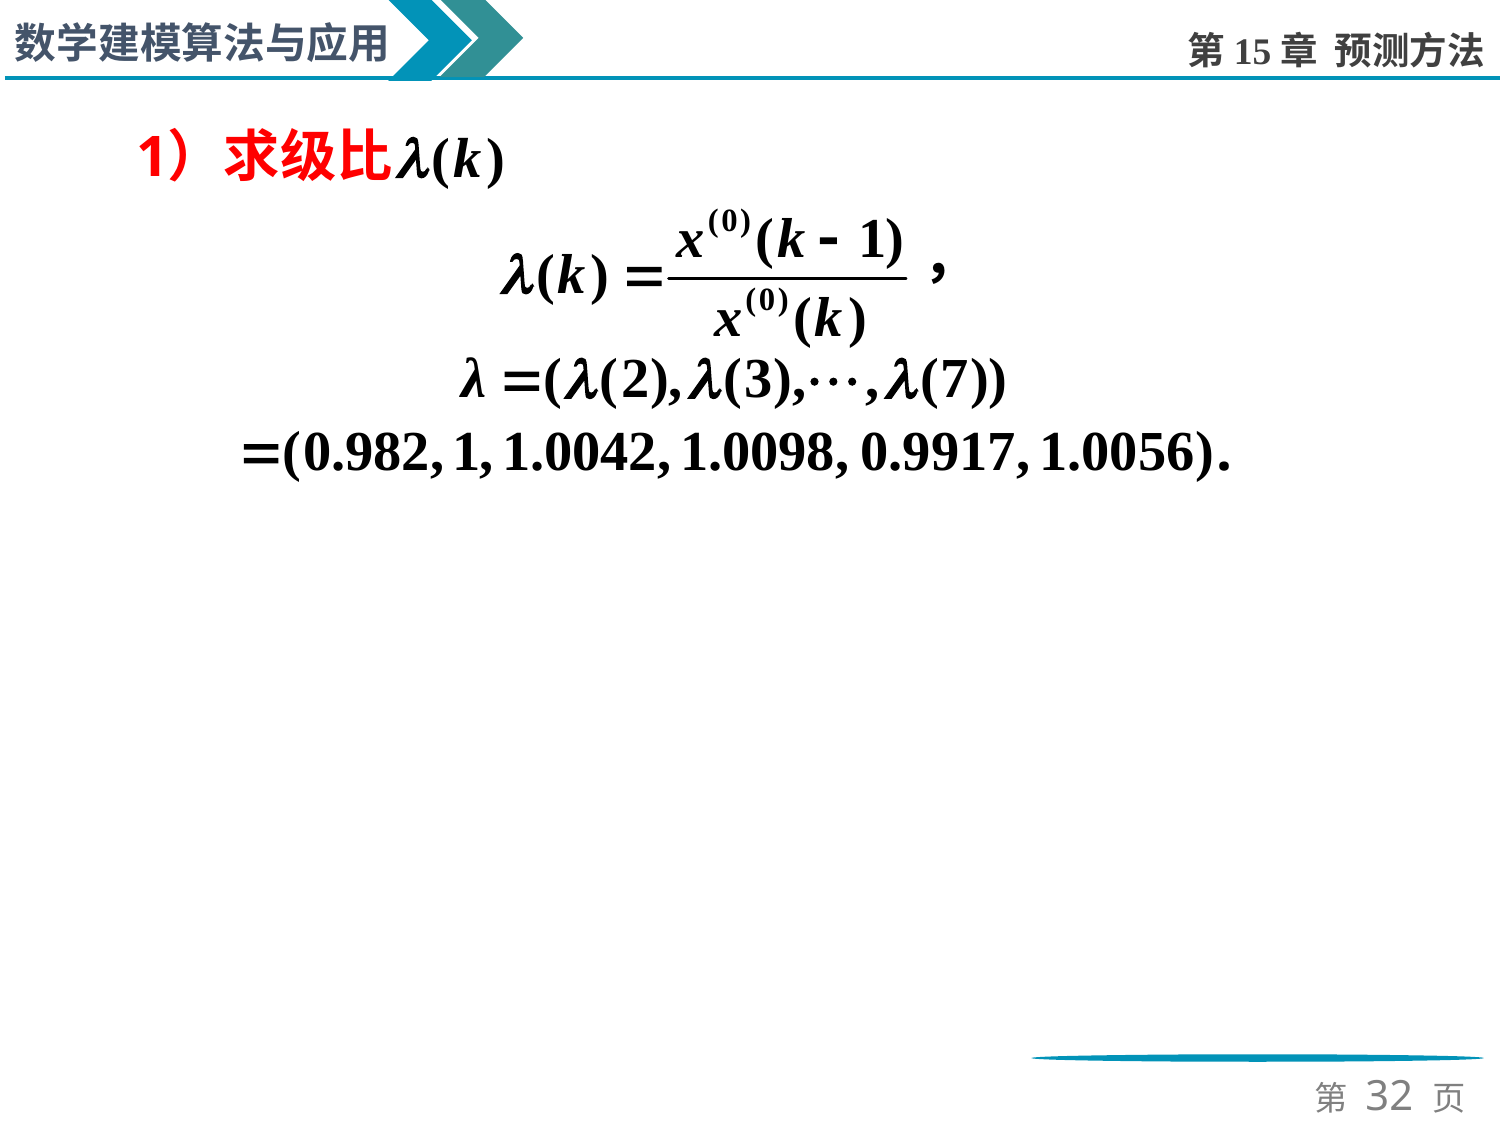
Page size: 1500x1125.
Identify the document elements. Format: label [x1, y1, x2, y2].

text_box [87, 119, 1377, 581]
